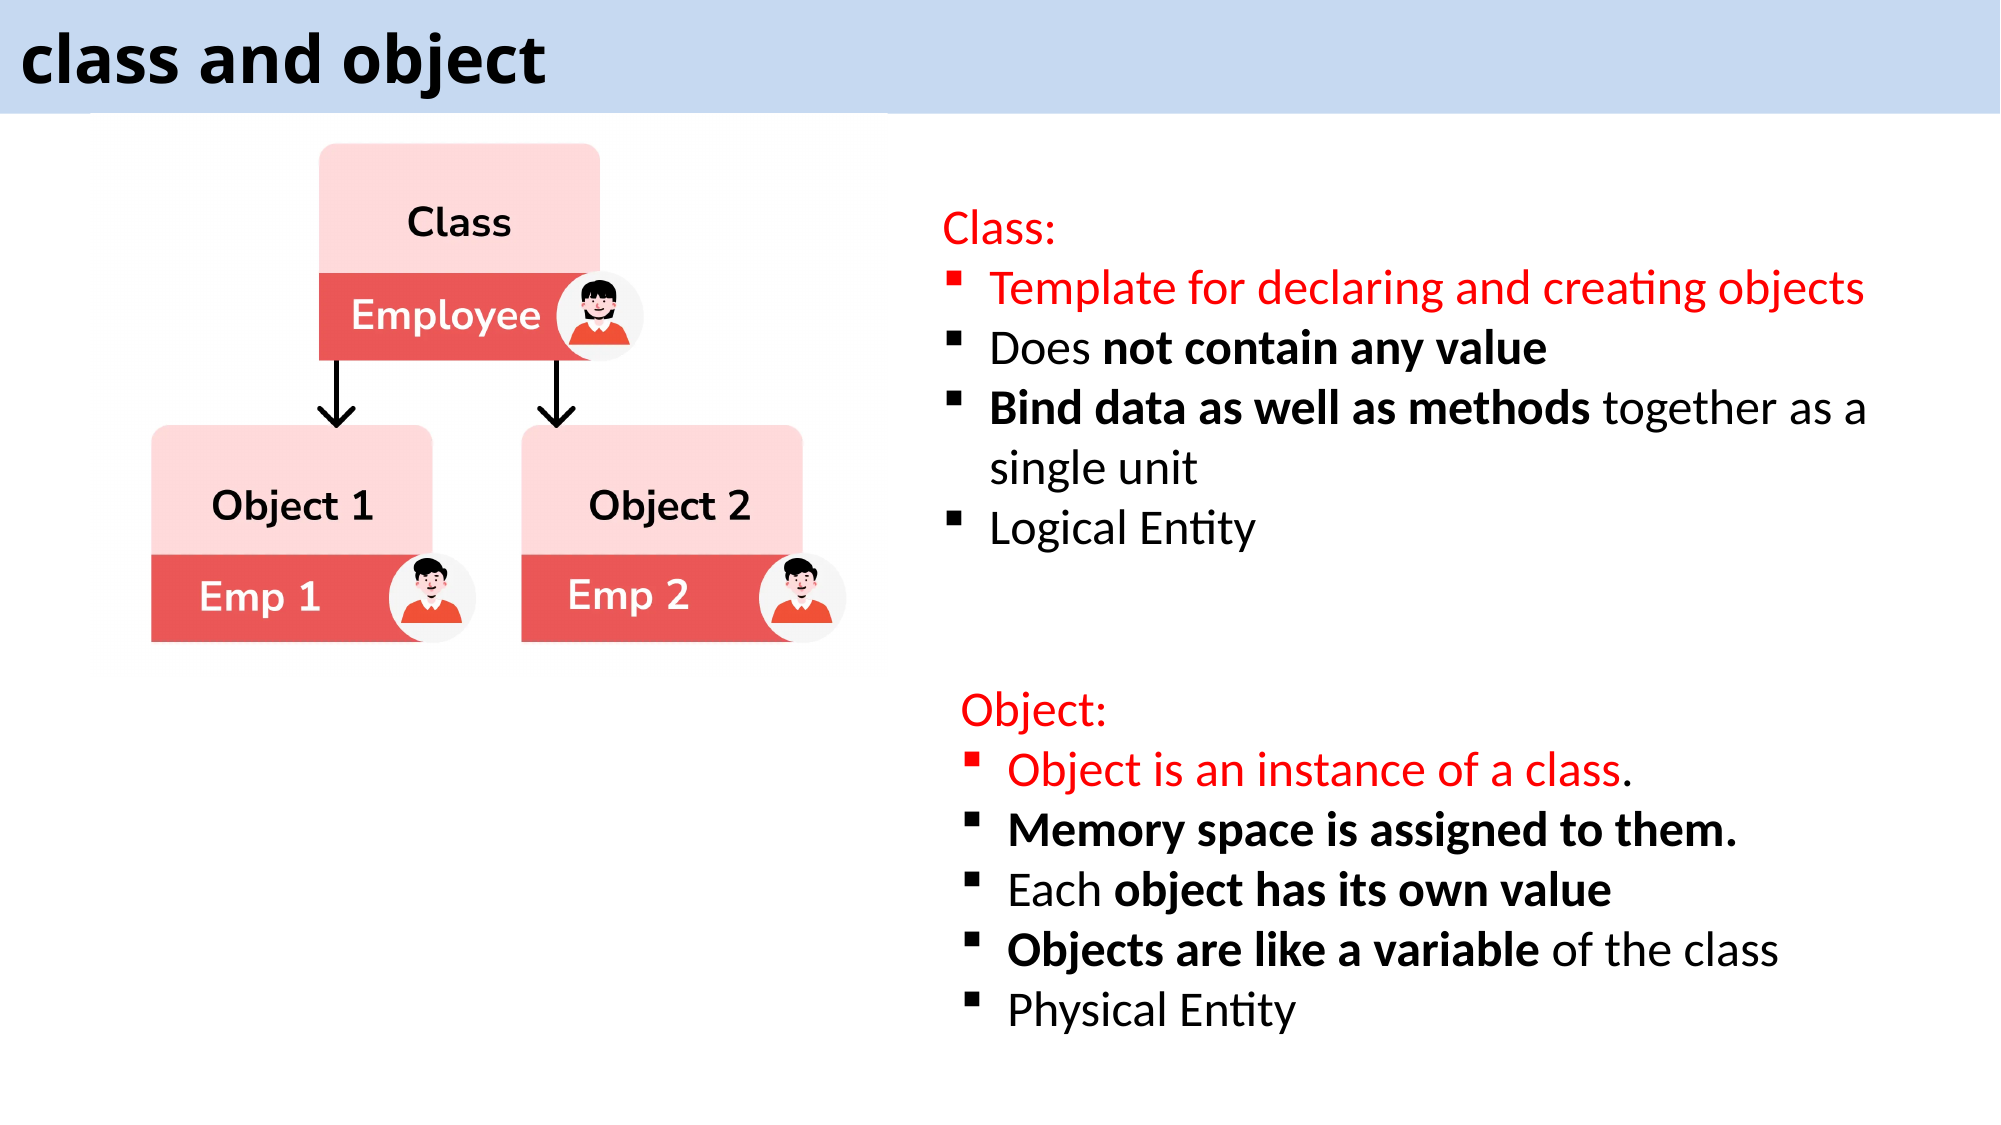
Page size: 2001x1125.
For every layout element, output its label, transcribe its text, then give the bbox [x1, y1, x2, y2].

text_box Object: Object is an instance of a class. Memory space is assigned to them. Each object has its own value Objects are like a variable of the class Physical Entity [945, 668, 2000, 1104]
text_box class and object [0, 0, 2000, 114]
text_box Class: Template for declaring and creating objects Does not contain any value Bind data as well as methods together as a single unit Logical Entity [927, 187, 1963, 682]
picture [90, 113, 888, 677]
